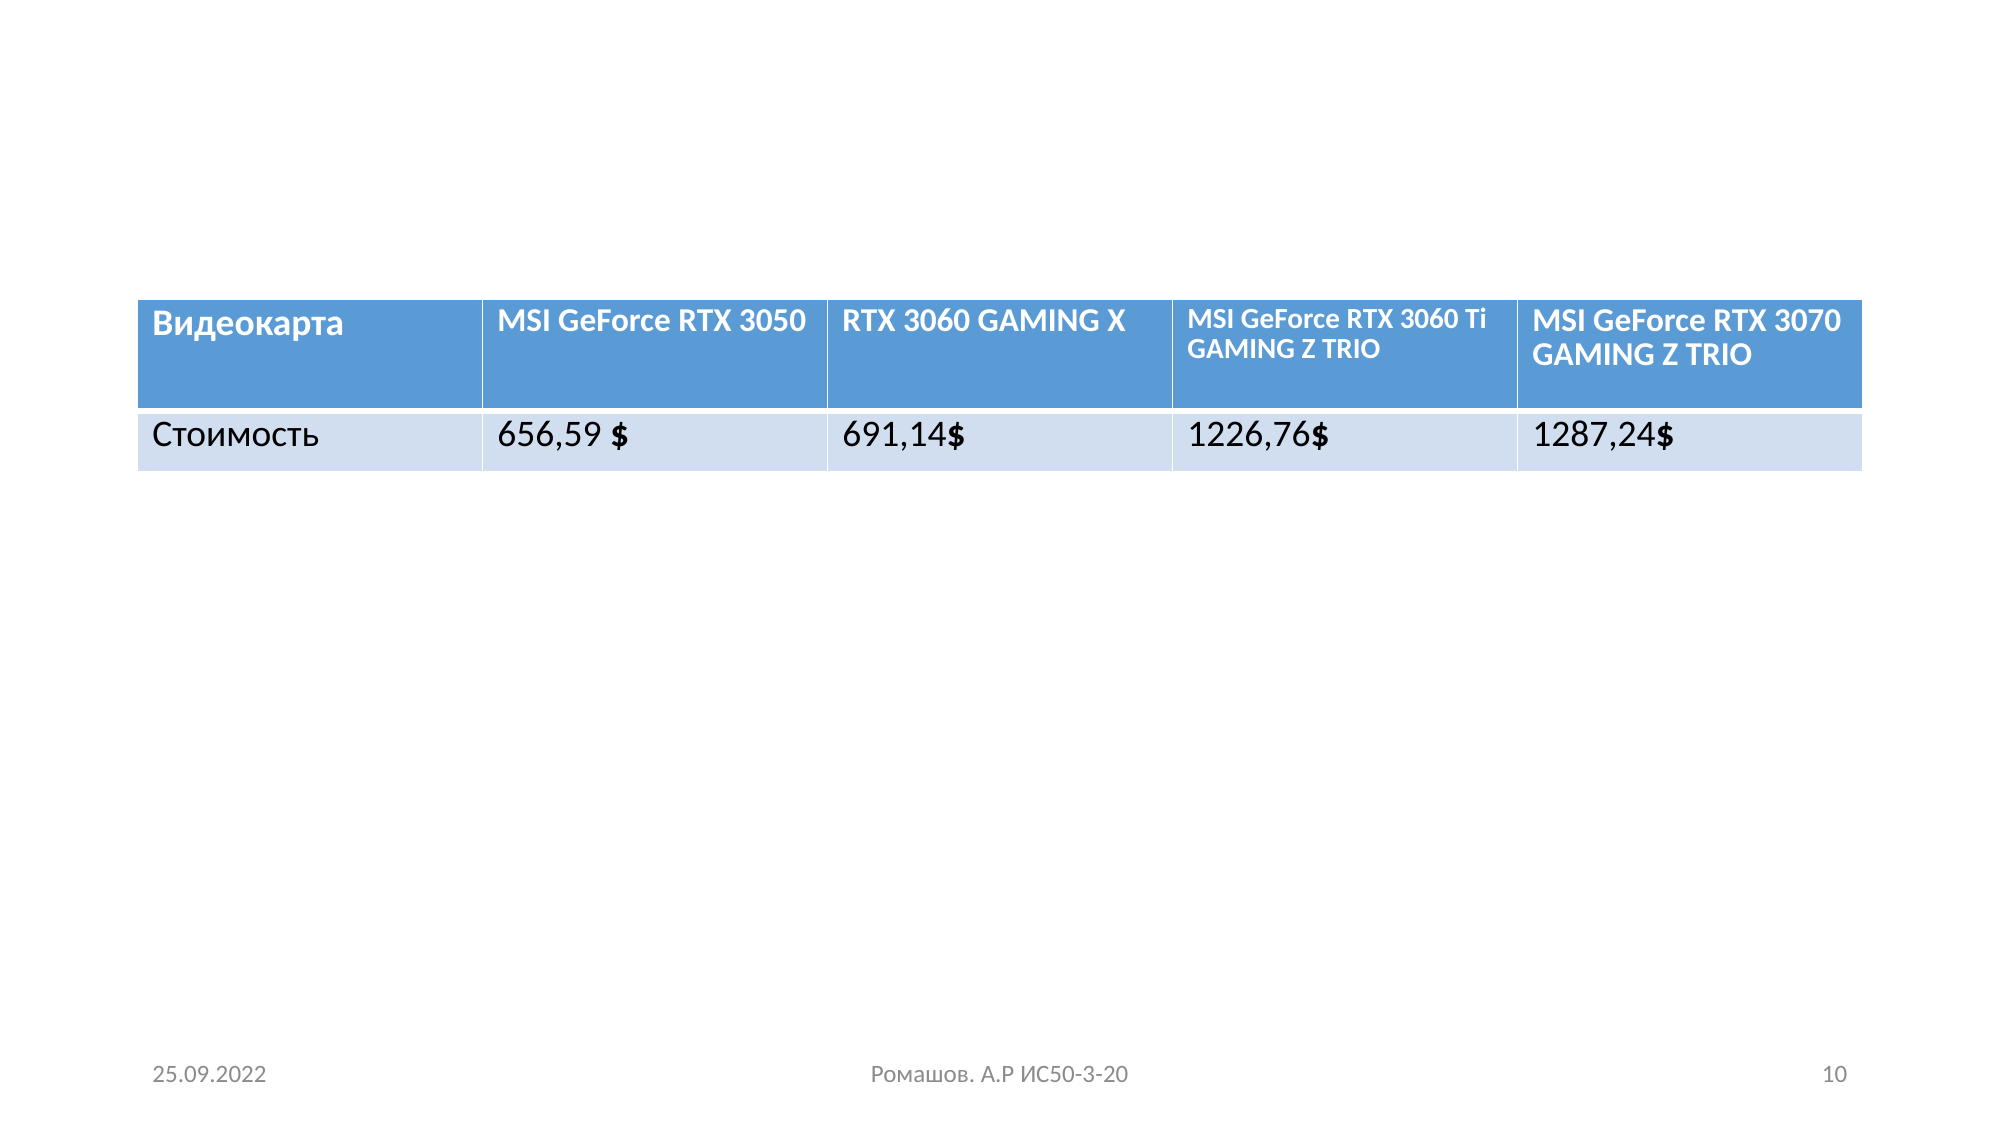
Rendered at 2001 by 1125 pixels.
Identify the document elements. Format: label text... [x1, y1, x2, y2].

table_cell 1287,24$ [1518, 414, 1862, 471]
table_header MSI GeForce RTX 3070 GAMING Z TRIO [1518, 300, 1862, 408]
table_cell 656,59 $ [483, 414, 827, 471]
table_header Видеокарта [138, 300, 482, 408]
table_header MSI GeForce RTX 3050 [483, 300, 827, 408]
table_header MSI GeForce RTX 3060 Ti GAMING Z TRIO [1173, 300, 1517, 408]
table_header RTX 3060 GAMING X [828, 300, 1172, 408]
table_cell Стоимость [138, 414, 482, 471]
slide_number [137, 1042, 588, 1103]
table_cell 691,14$ [828, 414, 1172, 471]
table_cell 1226,76$ [1173, 414, 1517, 471]
footer Ромашов. А.Р ИС50-3-20 [662, 1042, 1338, 1103]
slide_number 10 [1412, 1042, 1863, 1103]
